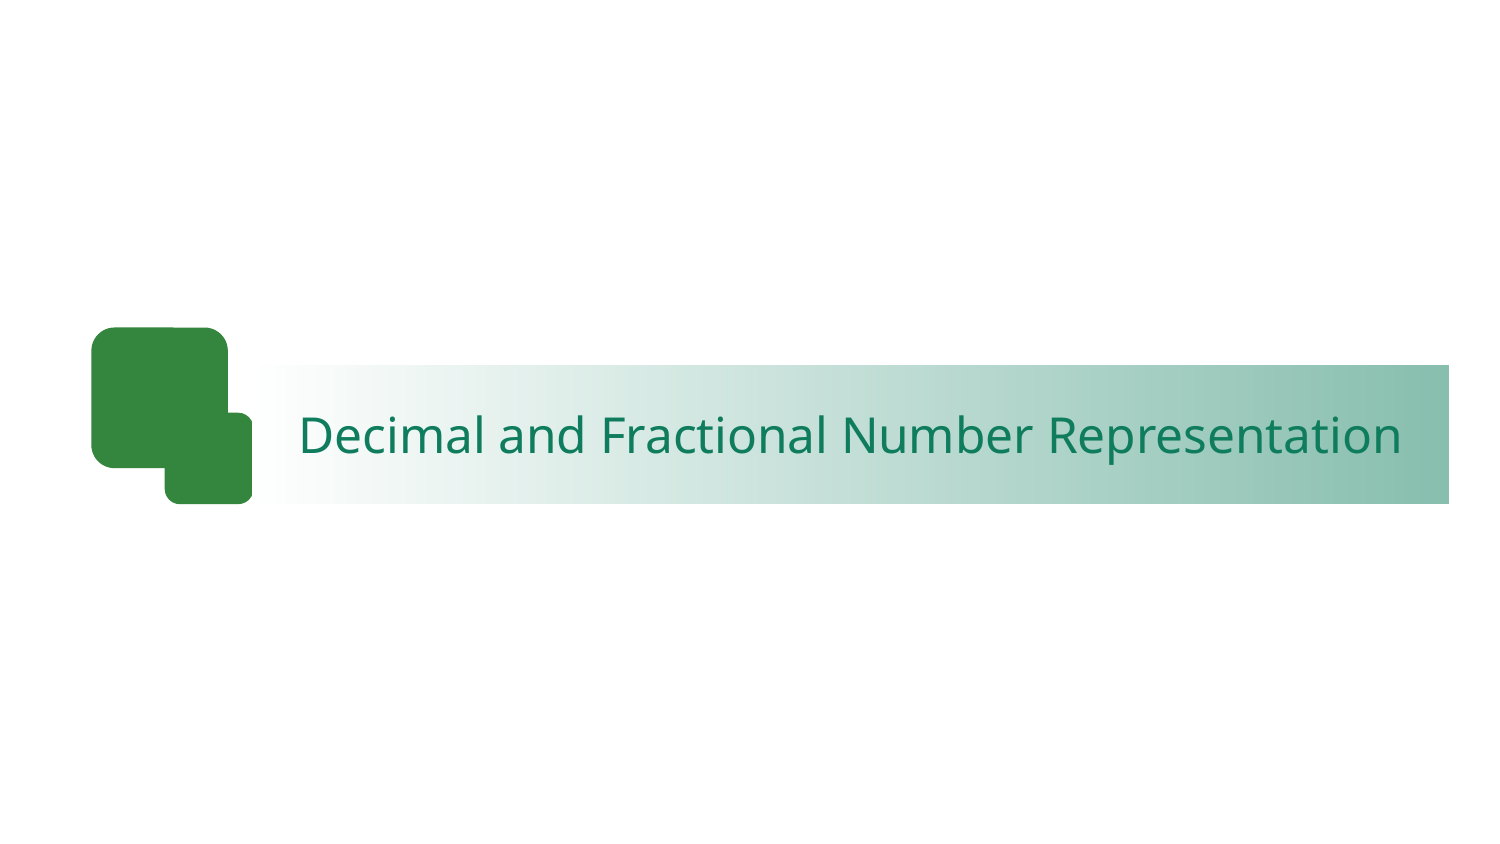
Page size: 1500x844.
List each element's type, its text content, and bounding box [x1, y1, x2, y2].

title Decimal and Fractional Number Representation [252, 365, 1449, 504]
